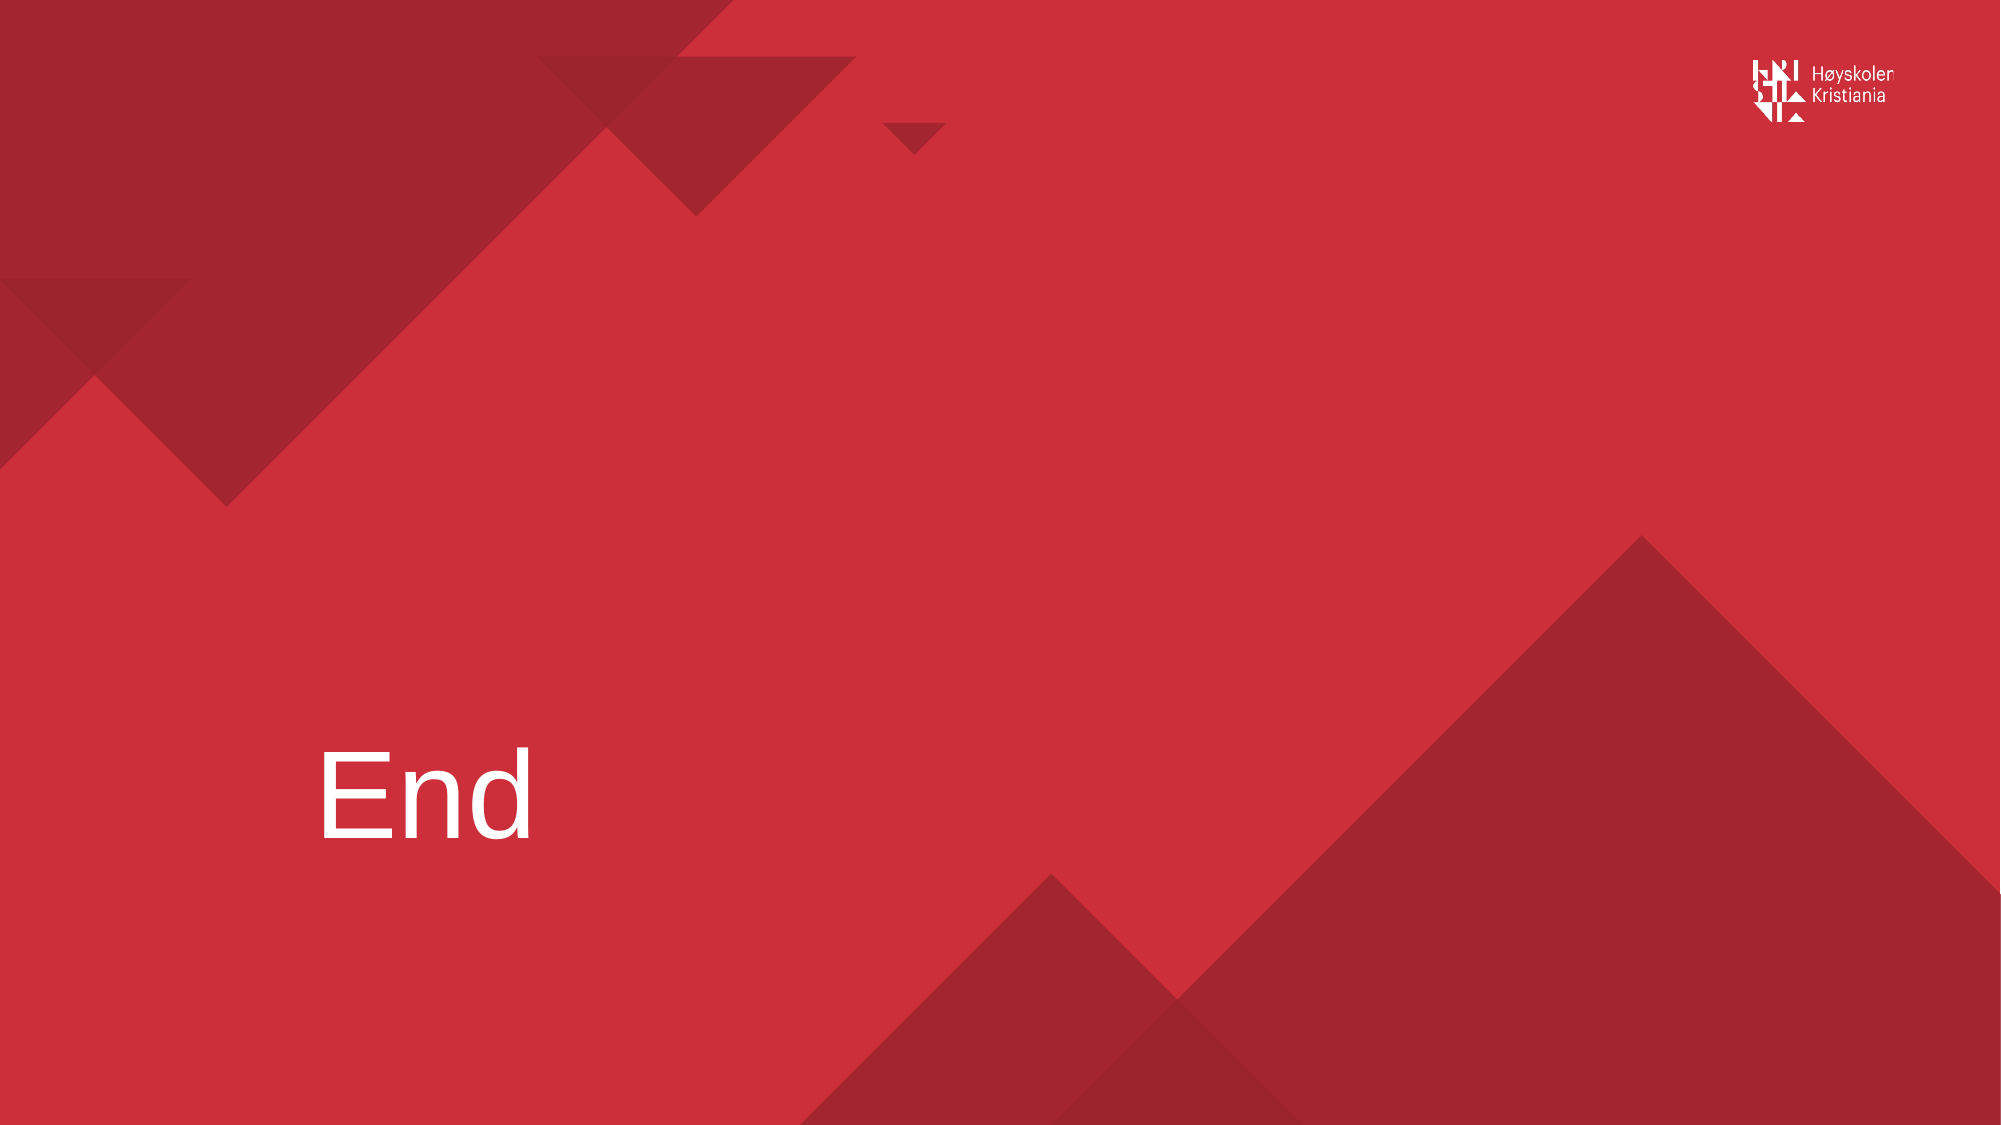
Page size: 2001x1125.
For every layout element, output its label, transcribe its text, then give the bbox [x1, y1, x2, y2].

title End [300, 722, 2000, 947]
